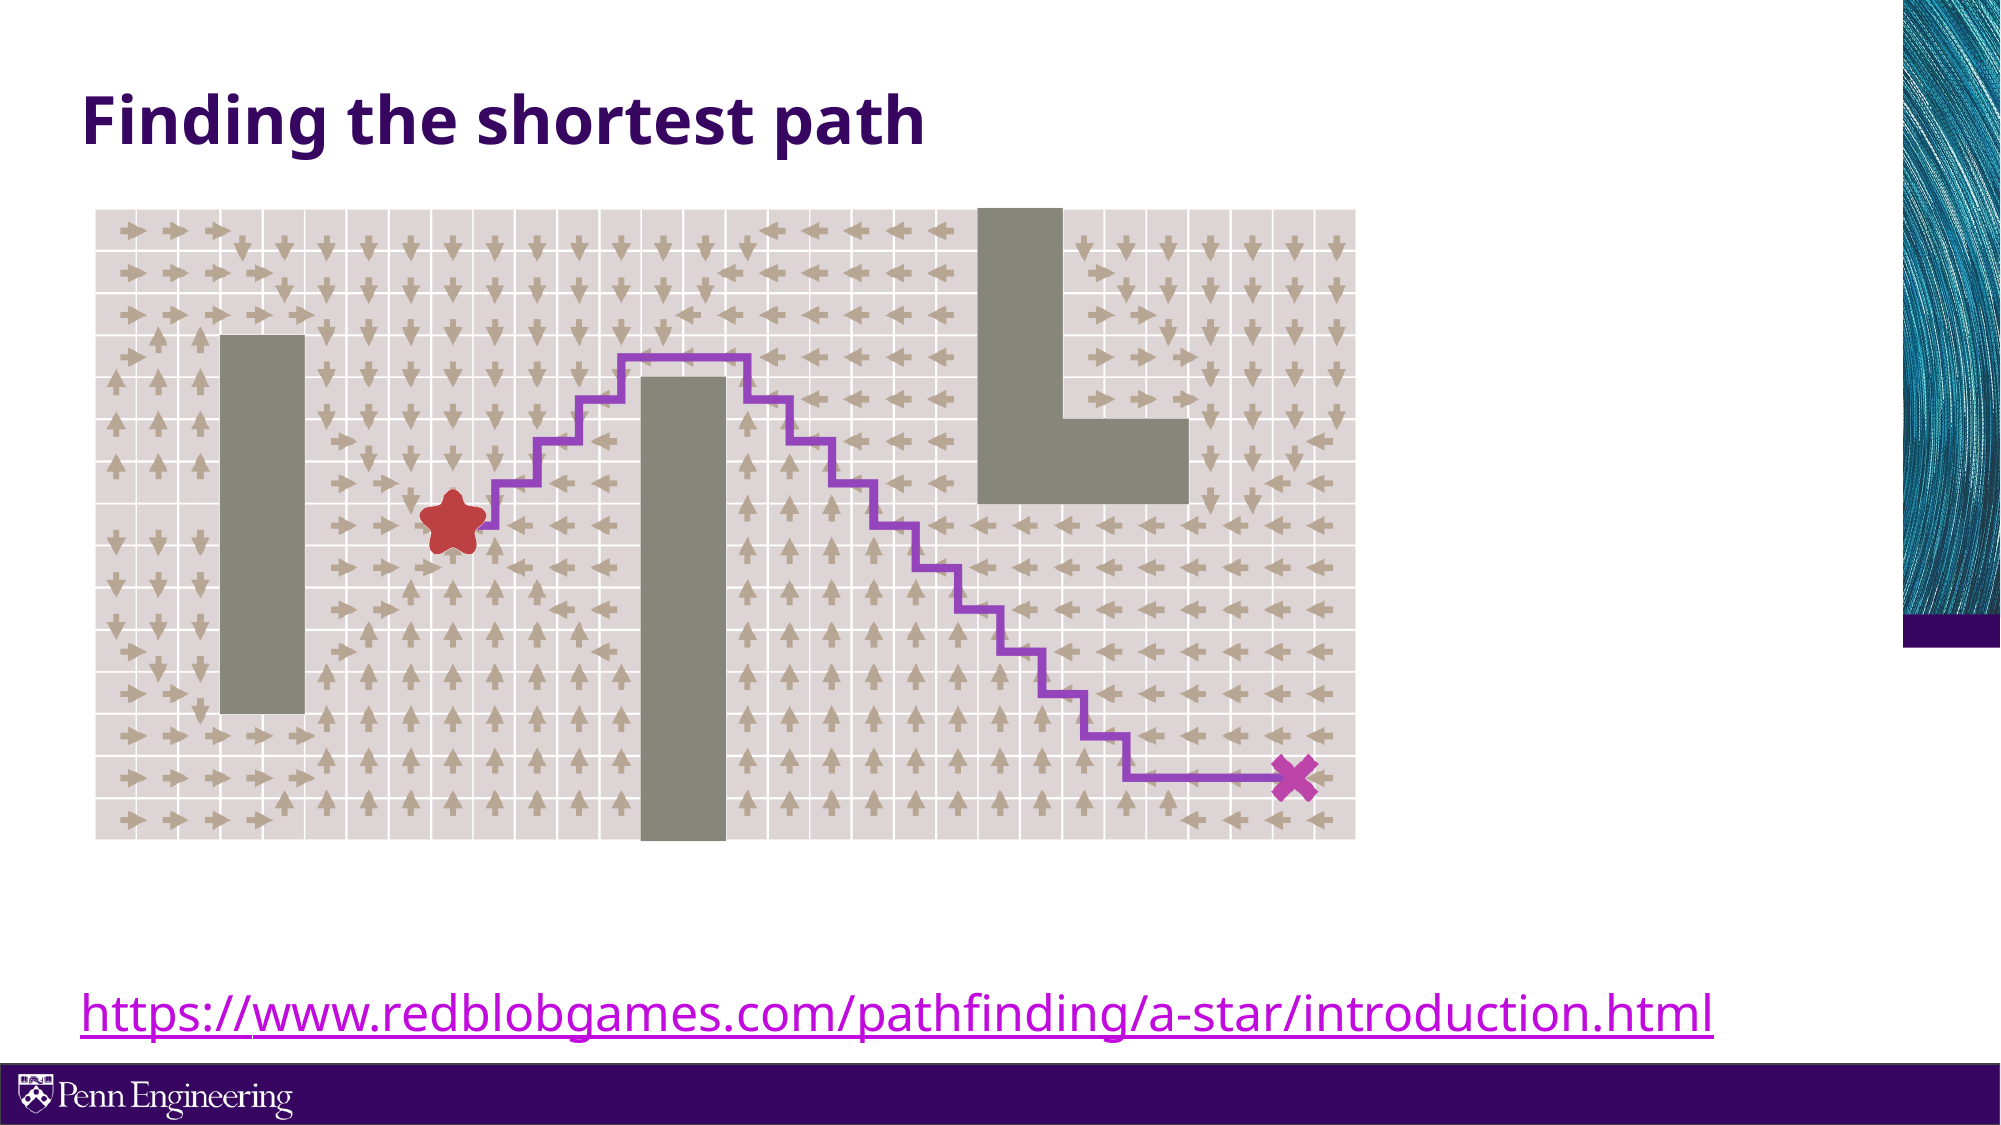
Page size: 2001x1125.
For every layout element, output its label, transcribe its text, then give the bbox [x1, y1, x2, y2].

picture [1903, 341, 1915, 350]
picture [1908, 277, 1920, 293]
picture [1949, 13, 1955, 20]
picture [1971, 53, 1979, 64]
picture [1903, 523, 1914, 546]
picture [1916, 342, 1921, 352]
picture [1903, 310, 1915, 339]
picture [1962, 39, 1970, 47]
text_box https://www.redblobgames.com/pathfinding/a-star/introduction.html [65, 973, 2000, 1057]
picture [1913, 321, 1917, 333]
picture [1903, 374, 1908, 384]
picture [1906, 362, 1912, 370]
title Finding the shortest path [65, 59, 1863, 187]
picture [8, 1066, 301, 1123]
picture [1903, 0, 2001, 618]
picture [87, 198, 1363, 852]
picture [1989, 0, 2001, 13]
